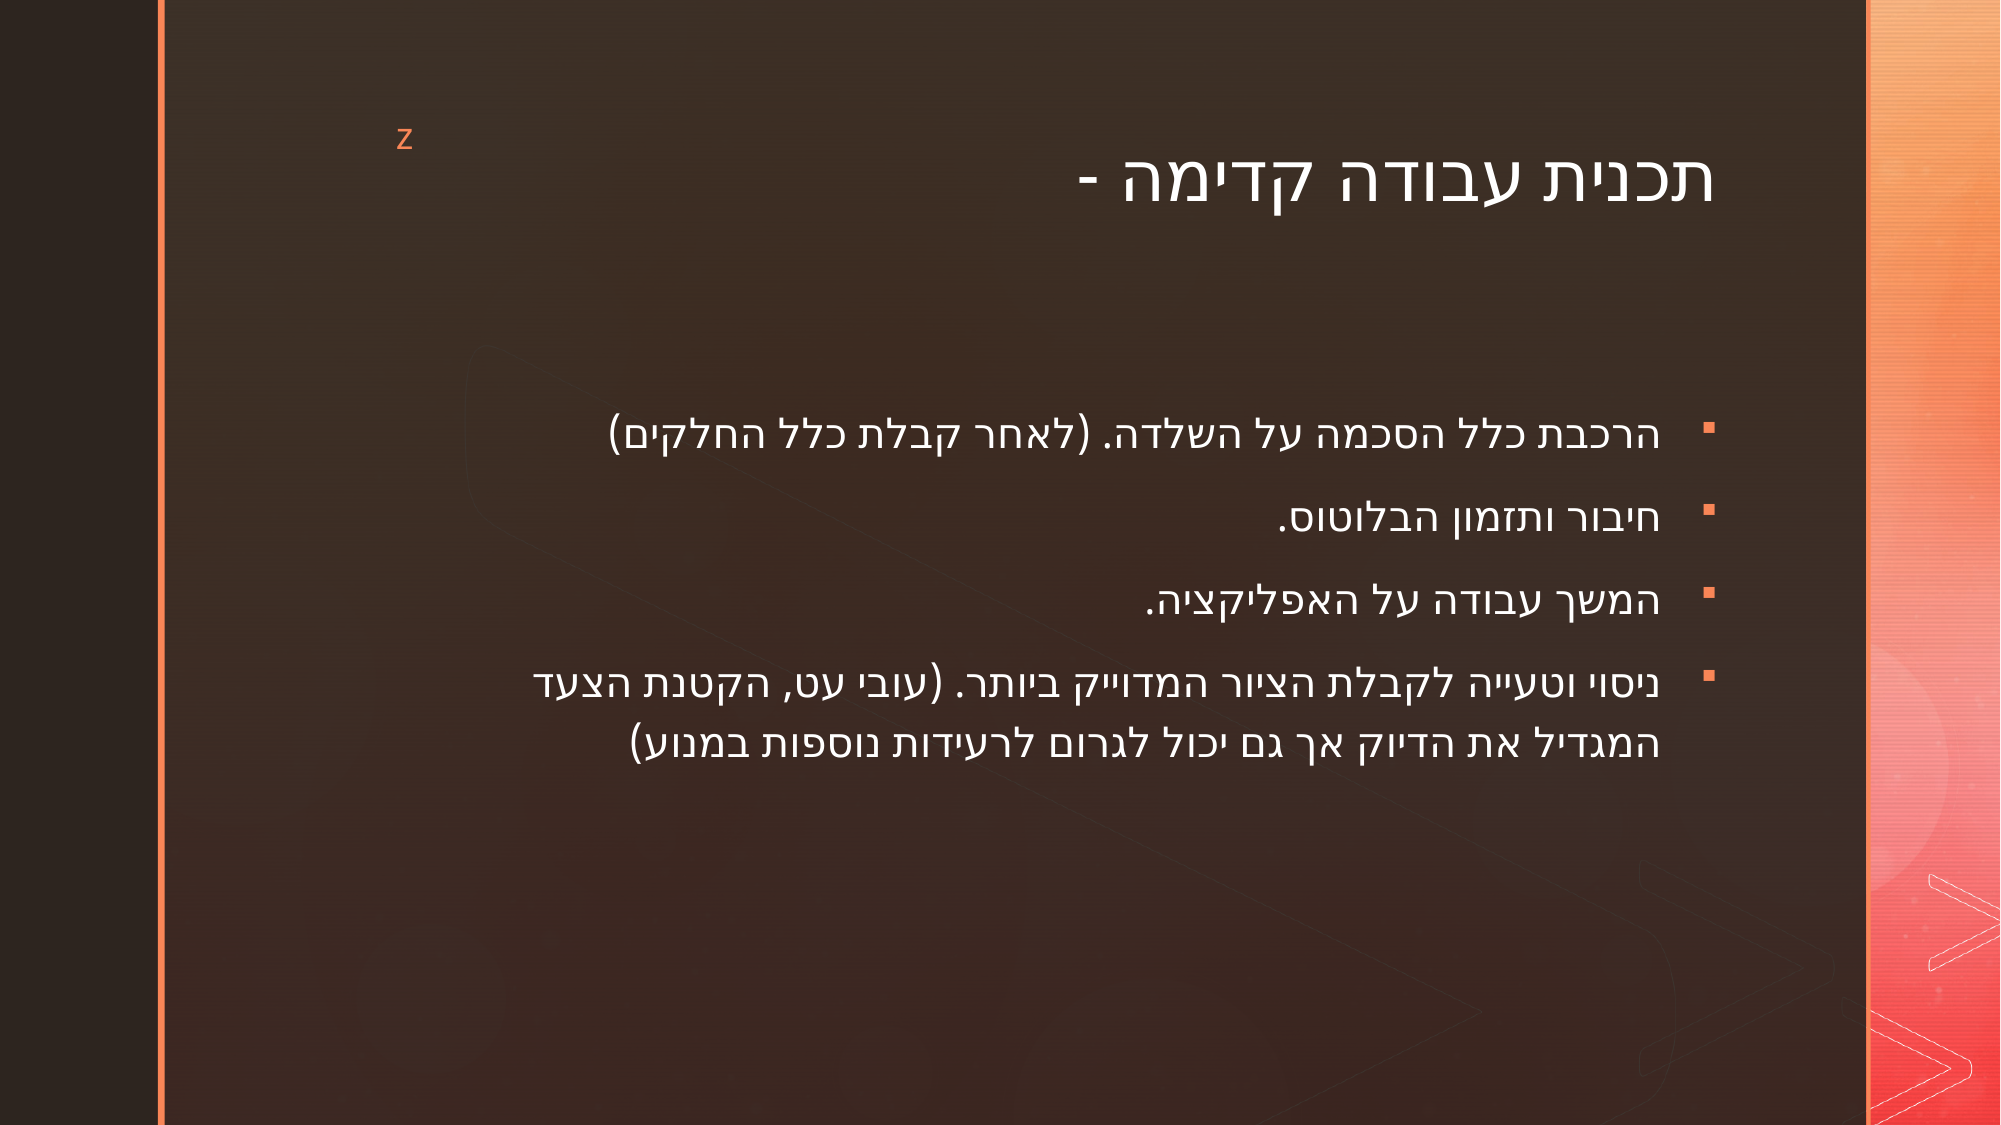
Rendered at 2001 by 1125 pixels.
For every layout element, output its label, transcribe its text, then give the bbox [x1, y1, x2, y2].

picture [1871, 0, 2001, 1125]
title תכנית עבודה קדימה - [428, 132, 1734, 310]
list הרכבת כלל הסכמה על השלדה. (לאחר קבלת כלל החלקים) חיבור ותזמון הבלוטוס. המשך עבודה על האפליקציה. ניסוי וטעייה לקבלת הציור המדוייק ביותר. (עובי עט, הקטנת הצעד המגדיל את הדיוק אך גם יכול לגרום לרעידות נוספות במנוע) [454, 336, 1734, 993]
